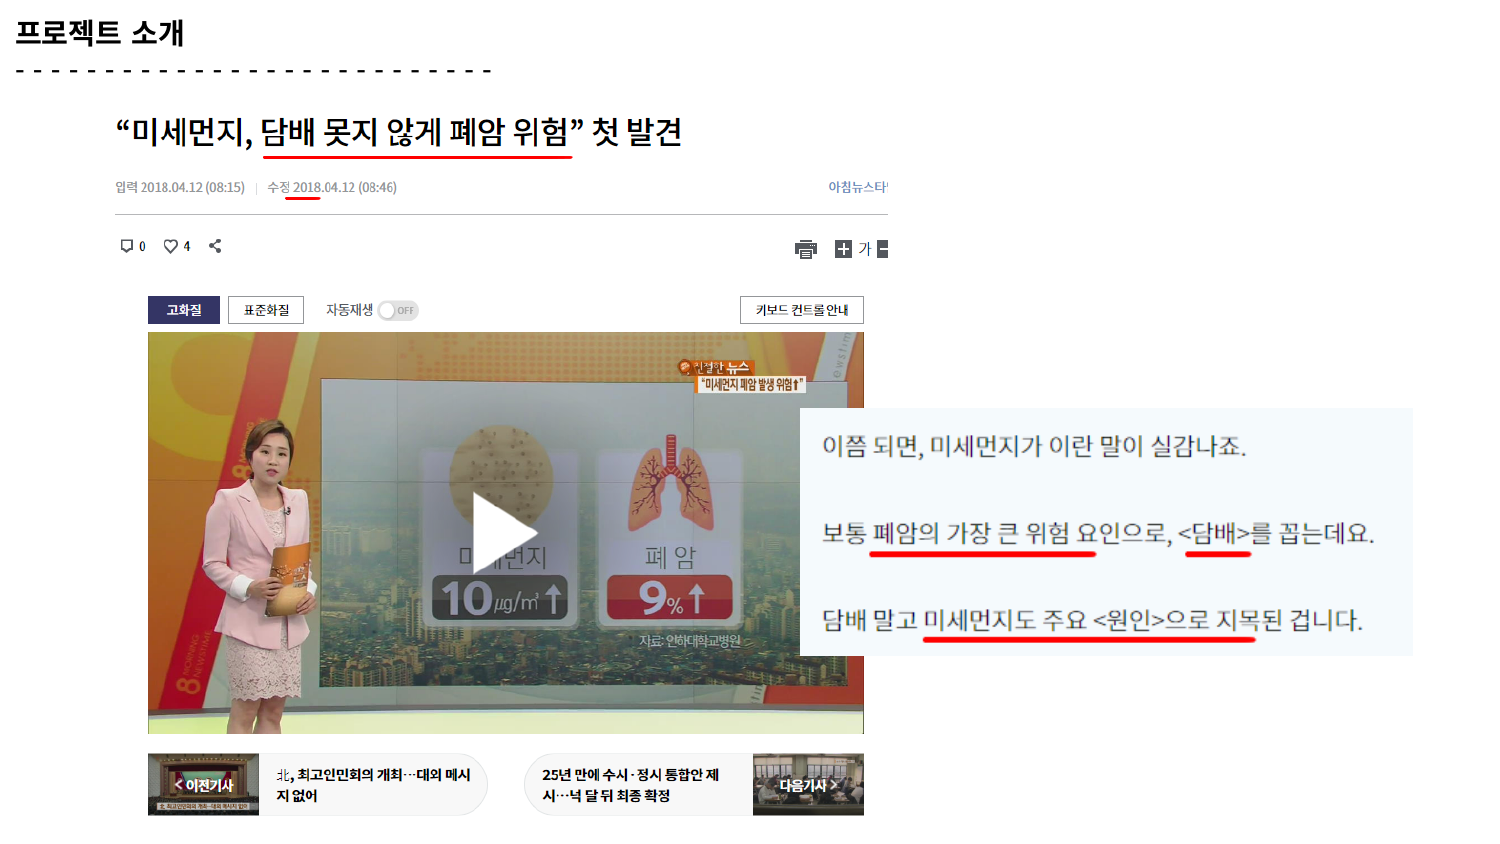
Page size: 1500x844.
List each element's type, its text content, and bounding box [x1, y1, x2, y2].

text_box 프로젝트 소개 - - - - - - - - - - - - - - - - - - - - - - - - - - - [0, 0, 511, 100]
picture [102, 94, 1414, 836]
